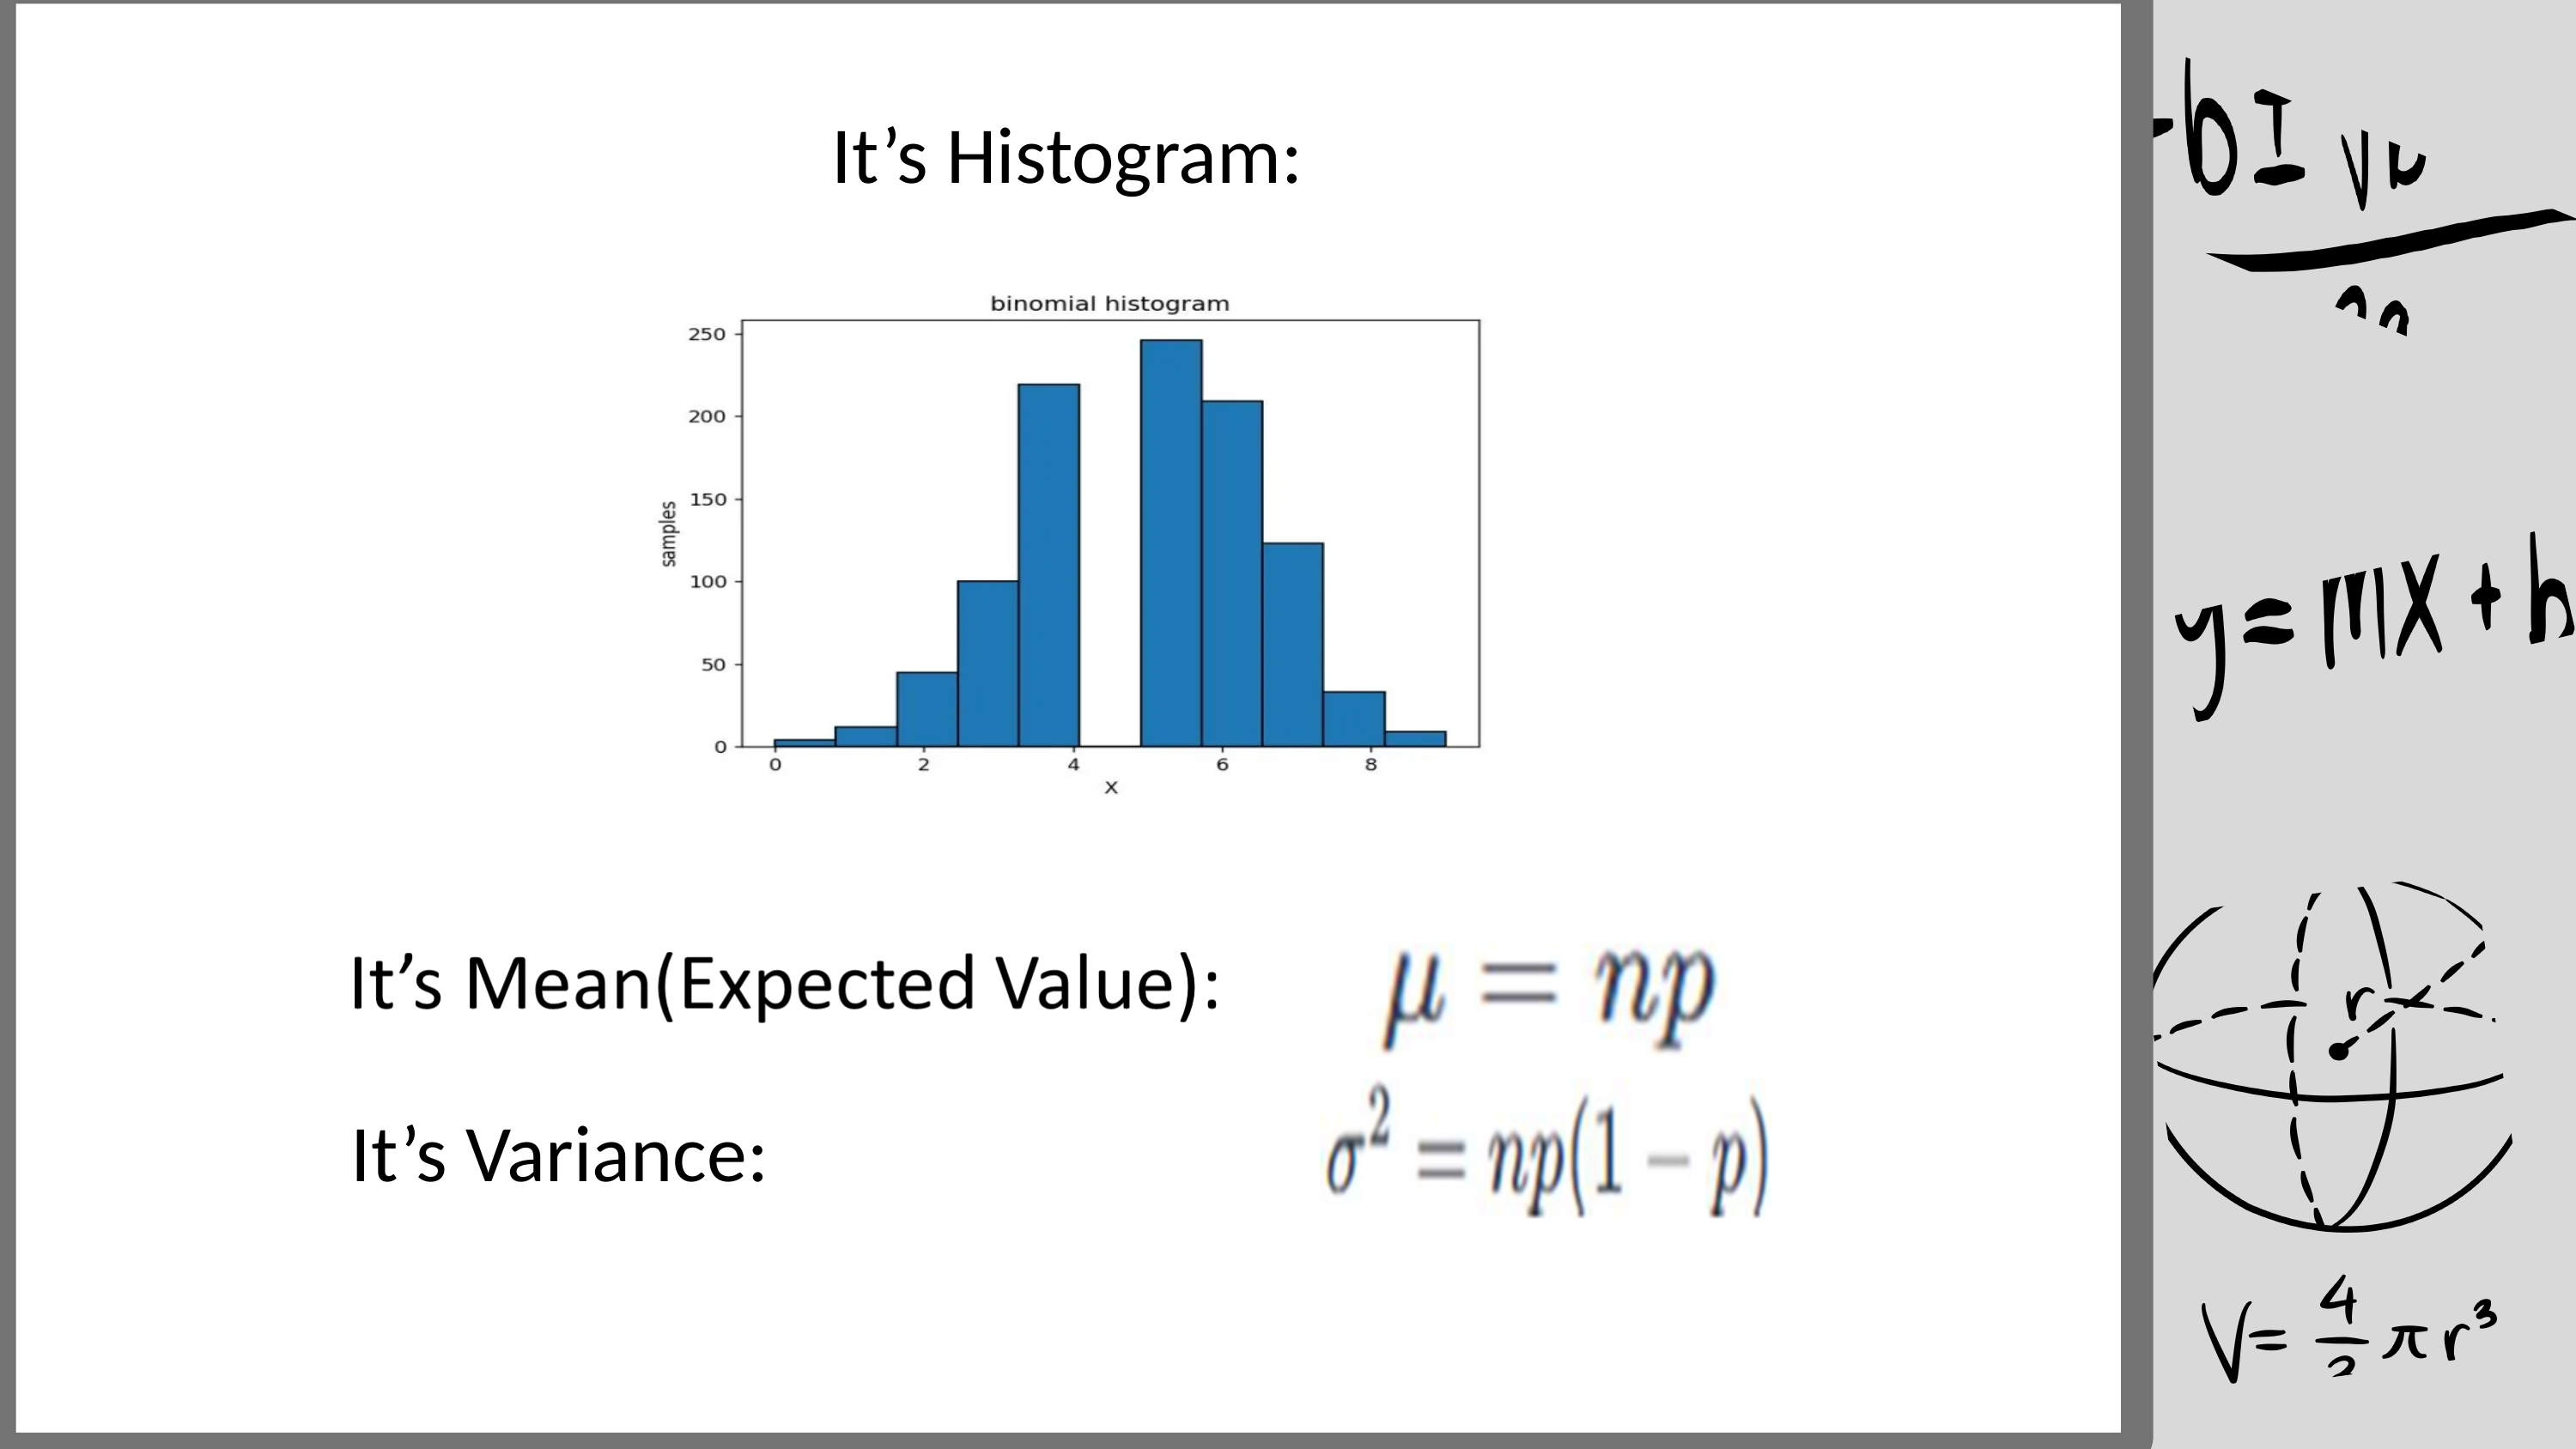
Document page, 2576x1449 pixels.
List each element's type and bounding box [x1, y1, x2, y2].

text_box [2172, 527, 2576, 723]
picture [1320, 936, 1771, 1230]
picture [640, 274, 1555, 803]
text_box [2154, 870, 2542, 1396]
text_box [2154, 44, 2576, 397]
text_box [0, 0, 2138, 1449]
picture [298, 907, 1271, 1080]
